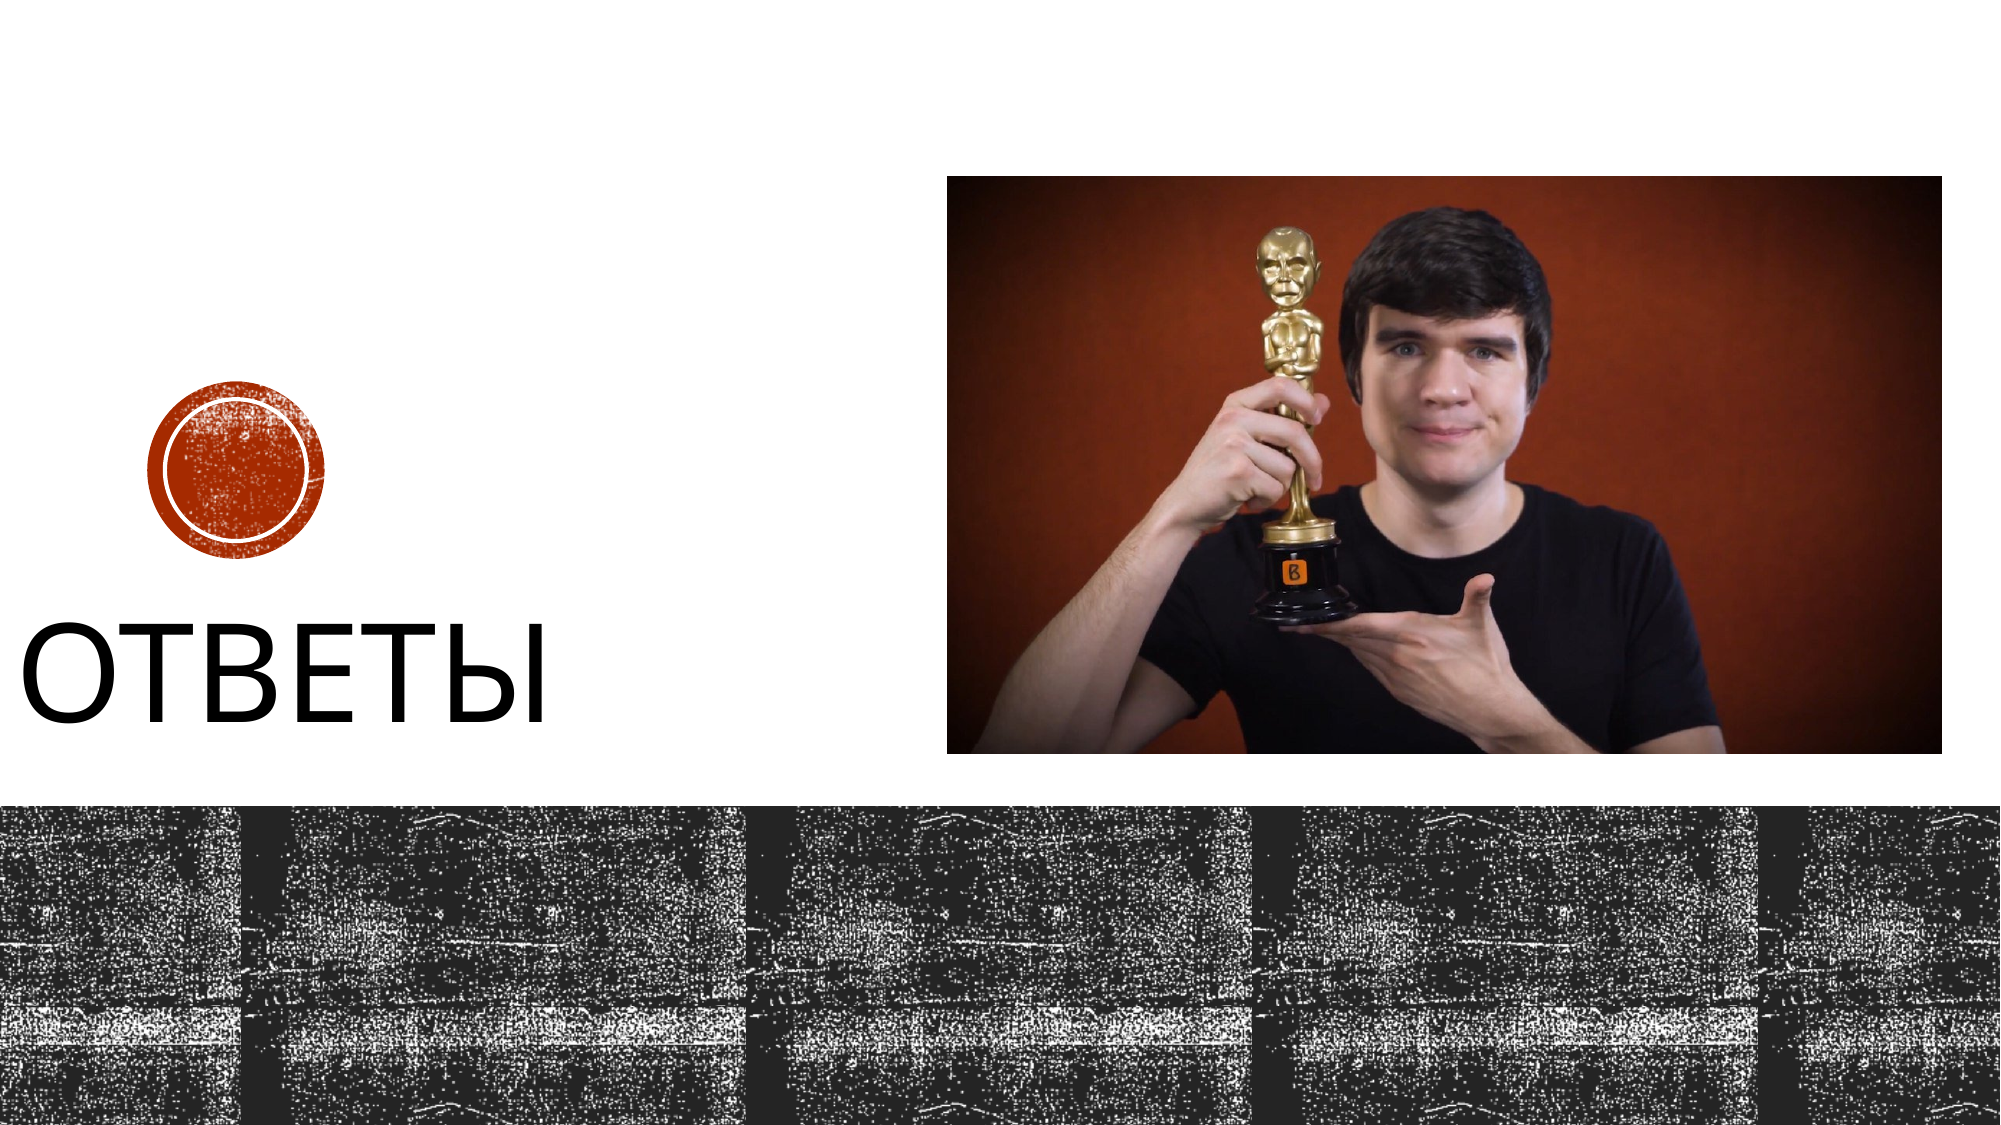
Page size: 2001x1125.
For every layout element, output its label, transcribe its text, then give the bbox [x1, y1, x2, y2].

picture [947, 176, 1942, 754]
title Ответы [0, 575, 1725, 791]
